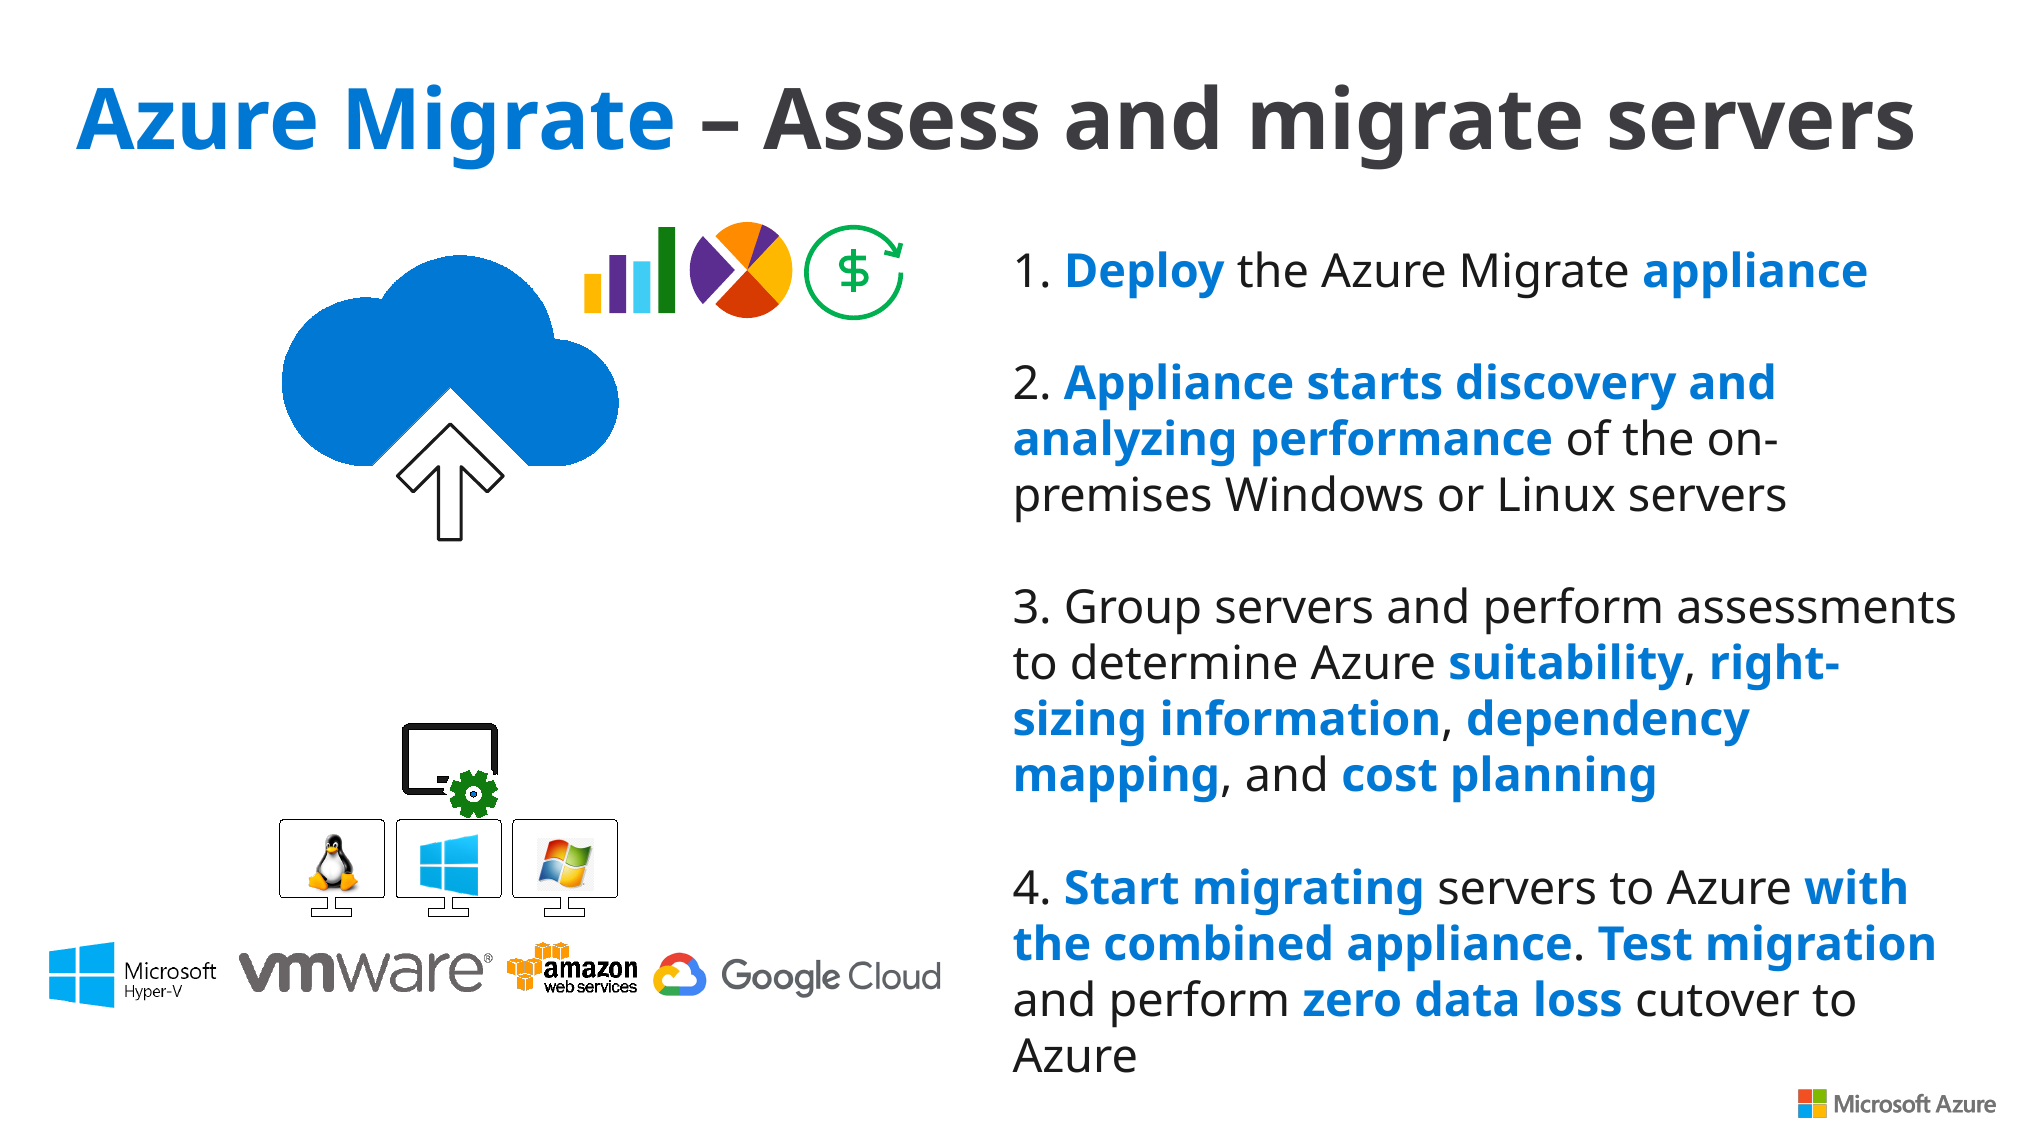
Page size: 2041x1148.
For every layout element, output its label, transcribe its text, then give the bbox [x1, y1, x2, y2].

picture [43, 934, 230, 1015]
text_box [584, 216, 902, 373]
text_box Azure Migrate – Assess and migrate servers [61, 68, 1987, 181]
text_box 1. Deploy the Azure Migrate appliance 2. Appliance starts discovery and analyzing performance of the on-premises Windows or Linux servers 3. Group servers and perform assessments to determine Azure suitability, right-sizing information, dependency mapping, and cost planning 4. Start migrating servers to Azure with the combined appliance. Test migration and perform zero data loss cutover to Azure [997, 232, 1981, 1094]
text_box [402, 723, 495, 817]
picture [1770, 1061, 2025, 1146]
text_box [235, 941, 945, 999]
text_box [271, 222, 619, 570]
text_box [279, 819, 618, 917]
